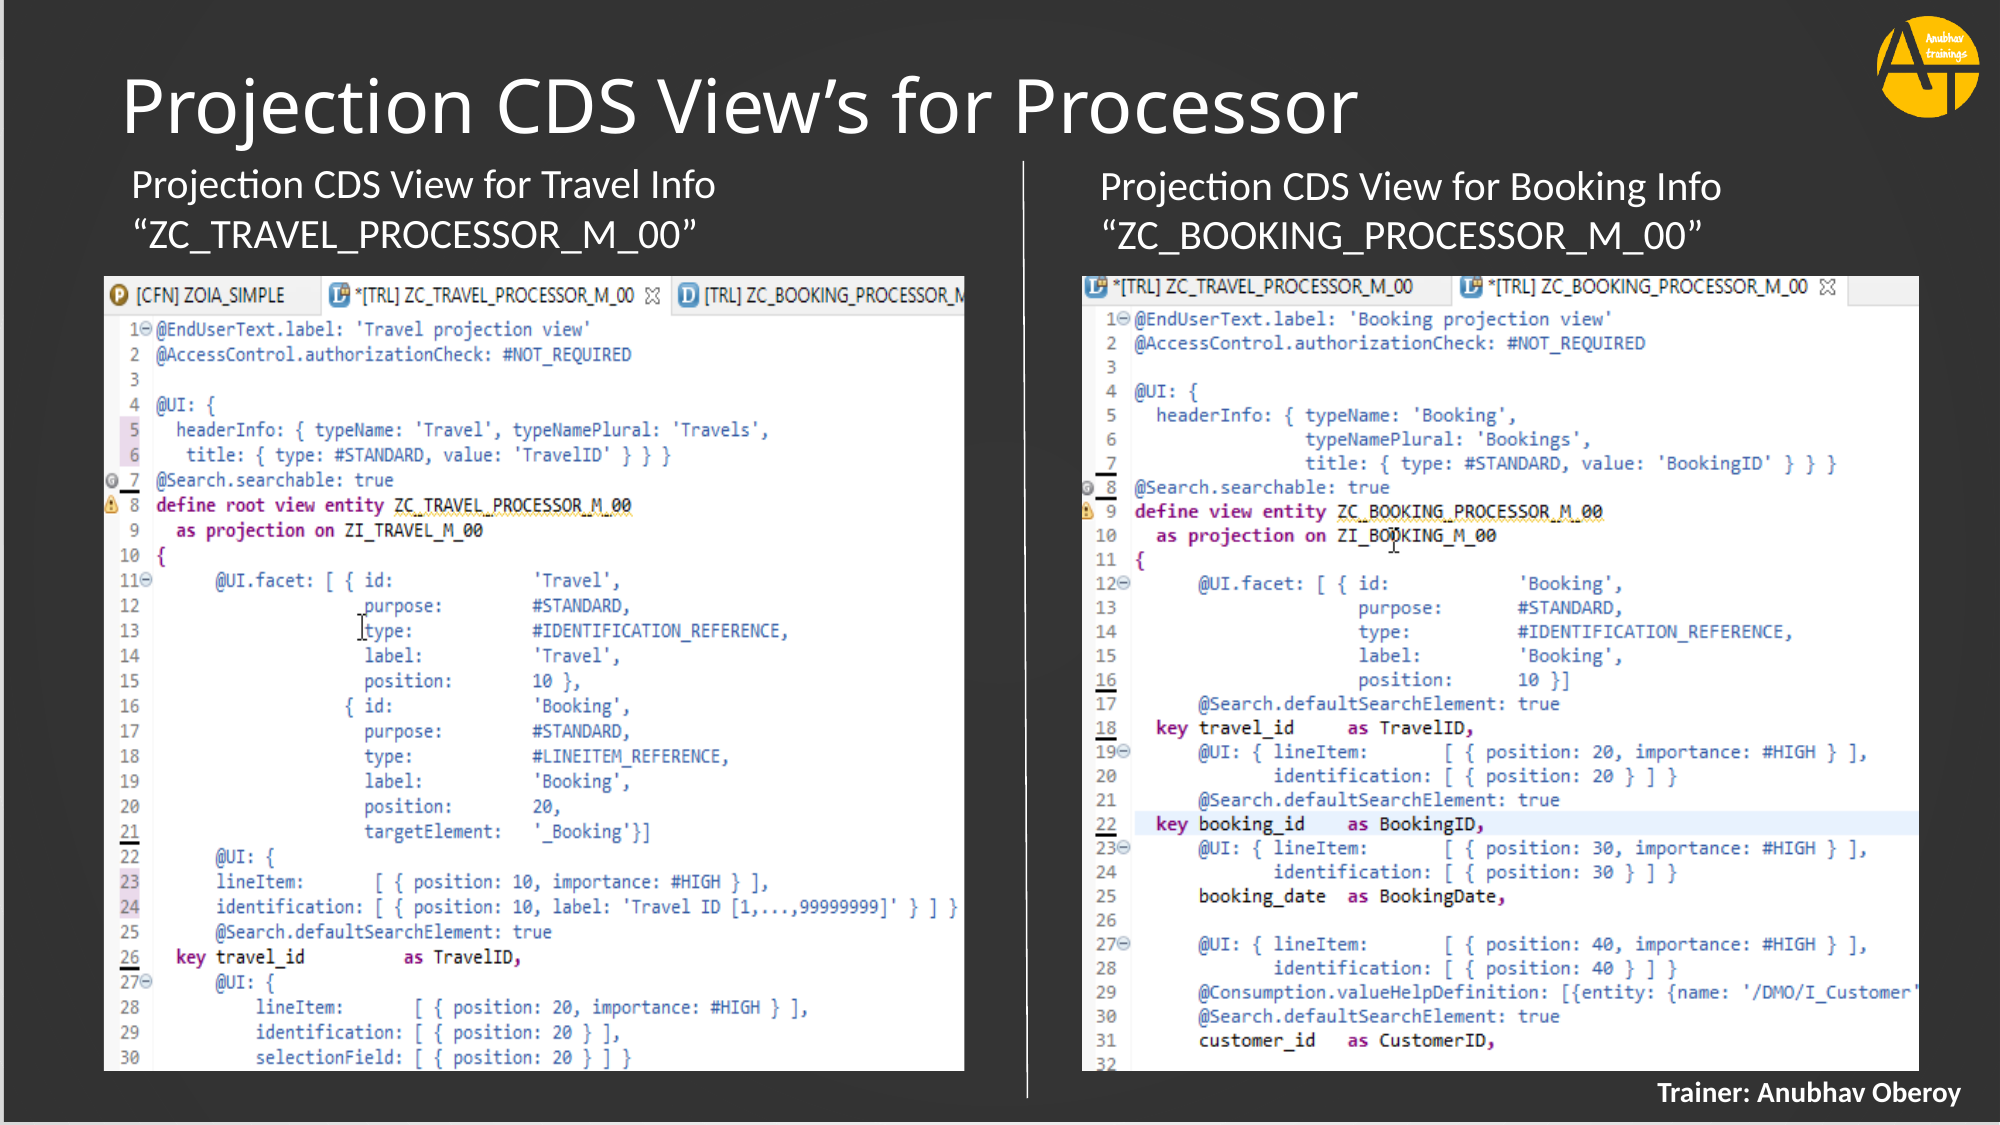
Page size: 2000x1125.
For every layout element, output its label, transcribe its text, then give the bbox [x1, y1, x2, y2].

footer Trainer: Anubhav Oberoy [1625, 1061, 1994, 1121]
text_box [2, 0, 2000, 1124]
picture [1866, 9, 1985, 126]
picture [103, 276, 965, 1071]
picture [1082, 276, 1919, 1071]
title Projection CDS View’s for Processor [99, 45, 1900, 162]
text_box Projection CDS View for Booking Info “ZC_BOOKING_PROCESSOR_M_00” [1085, 151, 1827, 266]
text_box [1023, 160, 1028, 1099]
text_box Projection CDS View for Travel Info “ZC_TRAVEL_PROCESSOR_M_00” [116, 148, 858, 264]
